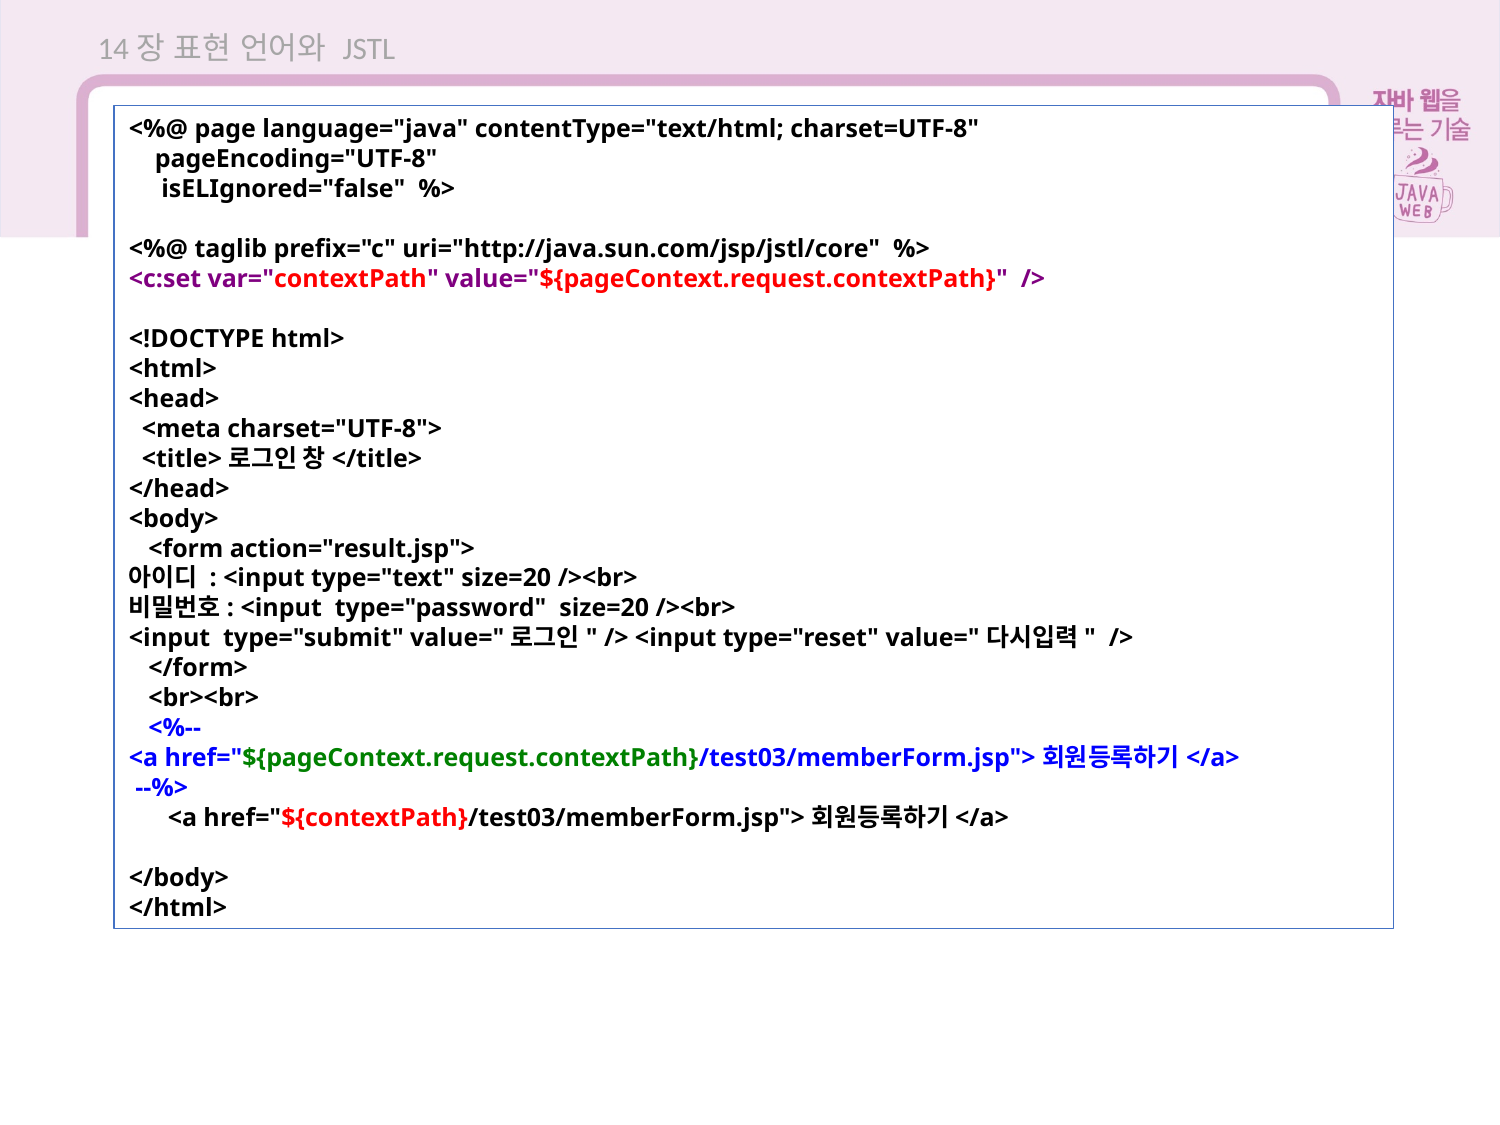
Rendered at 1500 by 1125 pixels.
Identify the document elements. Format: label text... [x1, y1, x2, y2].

text_box <%@ page language="java" contentType="text/html; charset=UTF-8" pageEncoding="UTF-8" isELIgnored="false" %> <%@ taglib prefix="c" uri="http://java.sun.com/jsp/jstl/core" %> <c:set var="contextPath" value="${pageContext.request.contextPath}" /> <!DOCTYPE html> <html> <head> <meta charset="UTF-8"> <title>로그인 창</title> </head> <body> <form action="result.jsp"> 아이디 : <input type="text" size=20 /><br> 비밀번호: <input type="password" size=20 /><br> <input type="submit" value="로그인" /> <input type="reset" value="다시입력" /> </form> <br><br> <%-- <a href="${pageContext.request.contextPath}/test03/memberForm.jsp">회원등록하기</a> --%> <a href="${contextPath}/test03/memberForm.jsp">회원등록하기</a> </body> </html> [114, 105, 1394, 929]
picture [0, 0, 1500, 1125]
text_box 14장 표현 언어와 JSTL [82, 0, 1133, 74]
